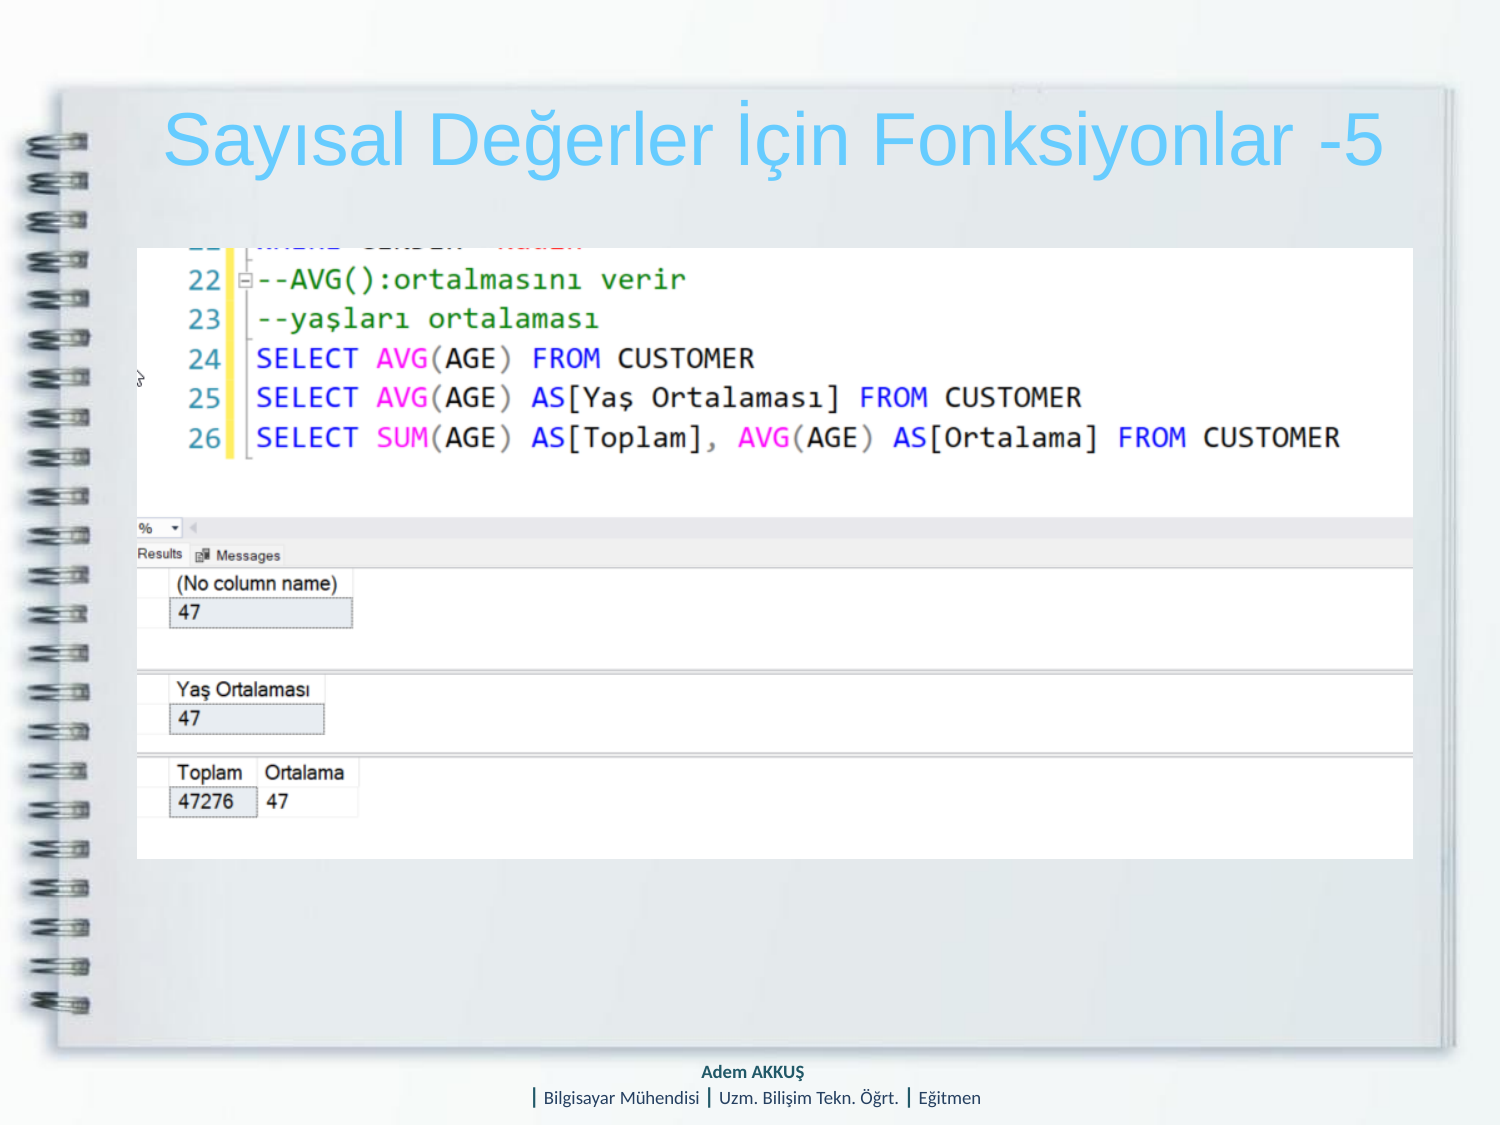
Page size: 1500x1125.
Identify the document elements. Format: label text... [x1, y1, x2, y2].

picture [0, 0, 1500, 1125]
title Sayısal Değerler İçin Fonksiyonlar -5 [109, 88, 1391, 279]
footer Adem AKKUŞ | Bilgisayar Mühendisi | Uzm. Bilişim Tekn. Öğrt. | Eğitmen [440, 1052, 1070, 1125]
